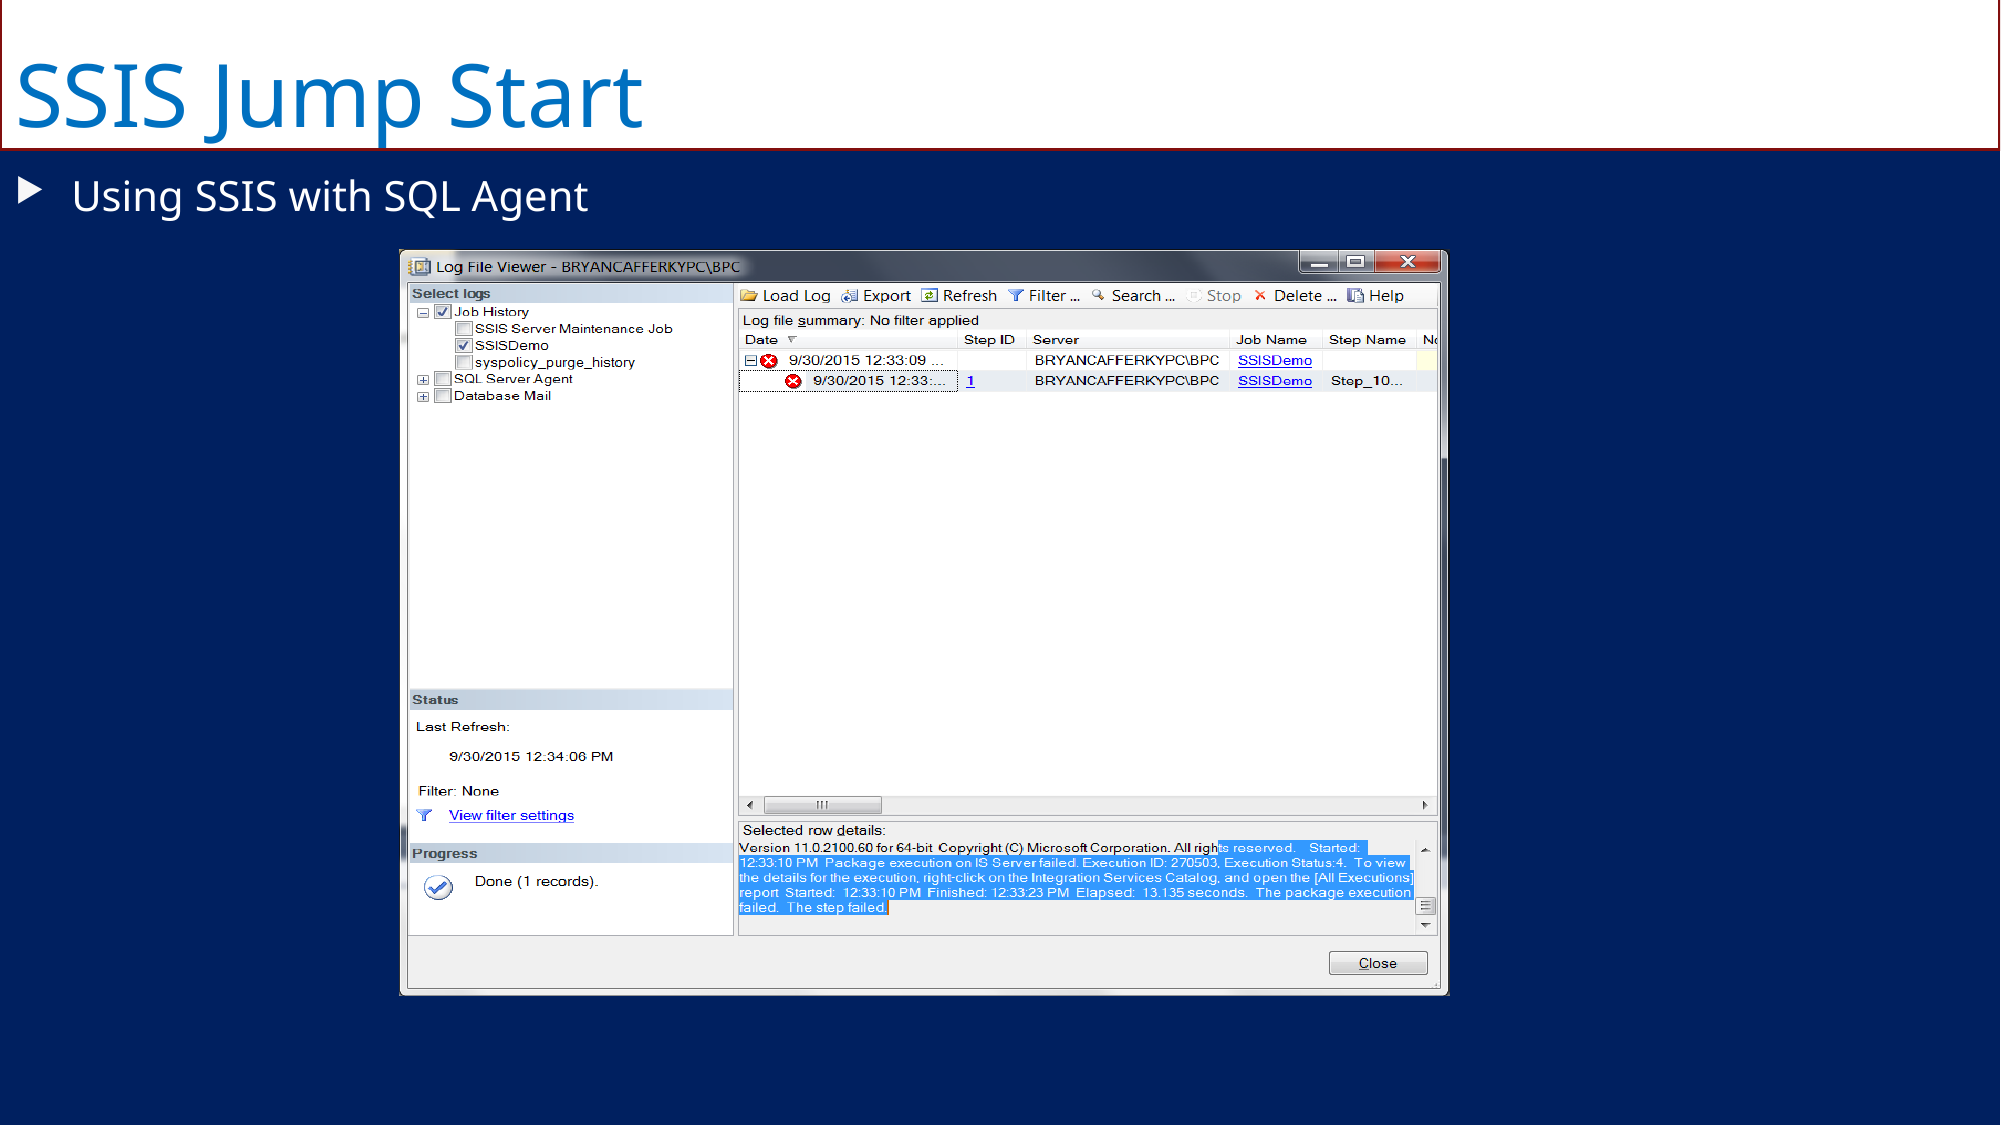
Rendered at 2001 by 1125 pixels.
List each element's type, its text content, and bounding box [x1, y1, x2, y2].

subtitle Using SSIS with SQL Agent [0, 171, 1050, 250]
text_box SSIS Jump Start [0, 32, 1275, 171]
picture [399, 249, 1451, 997]
